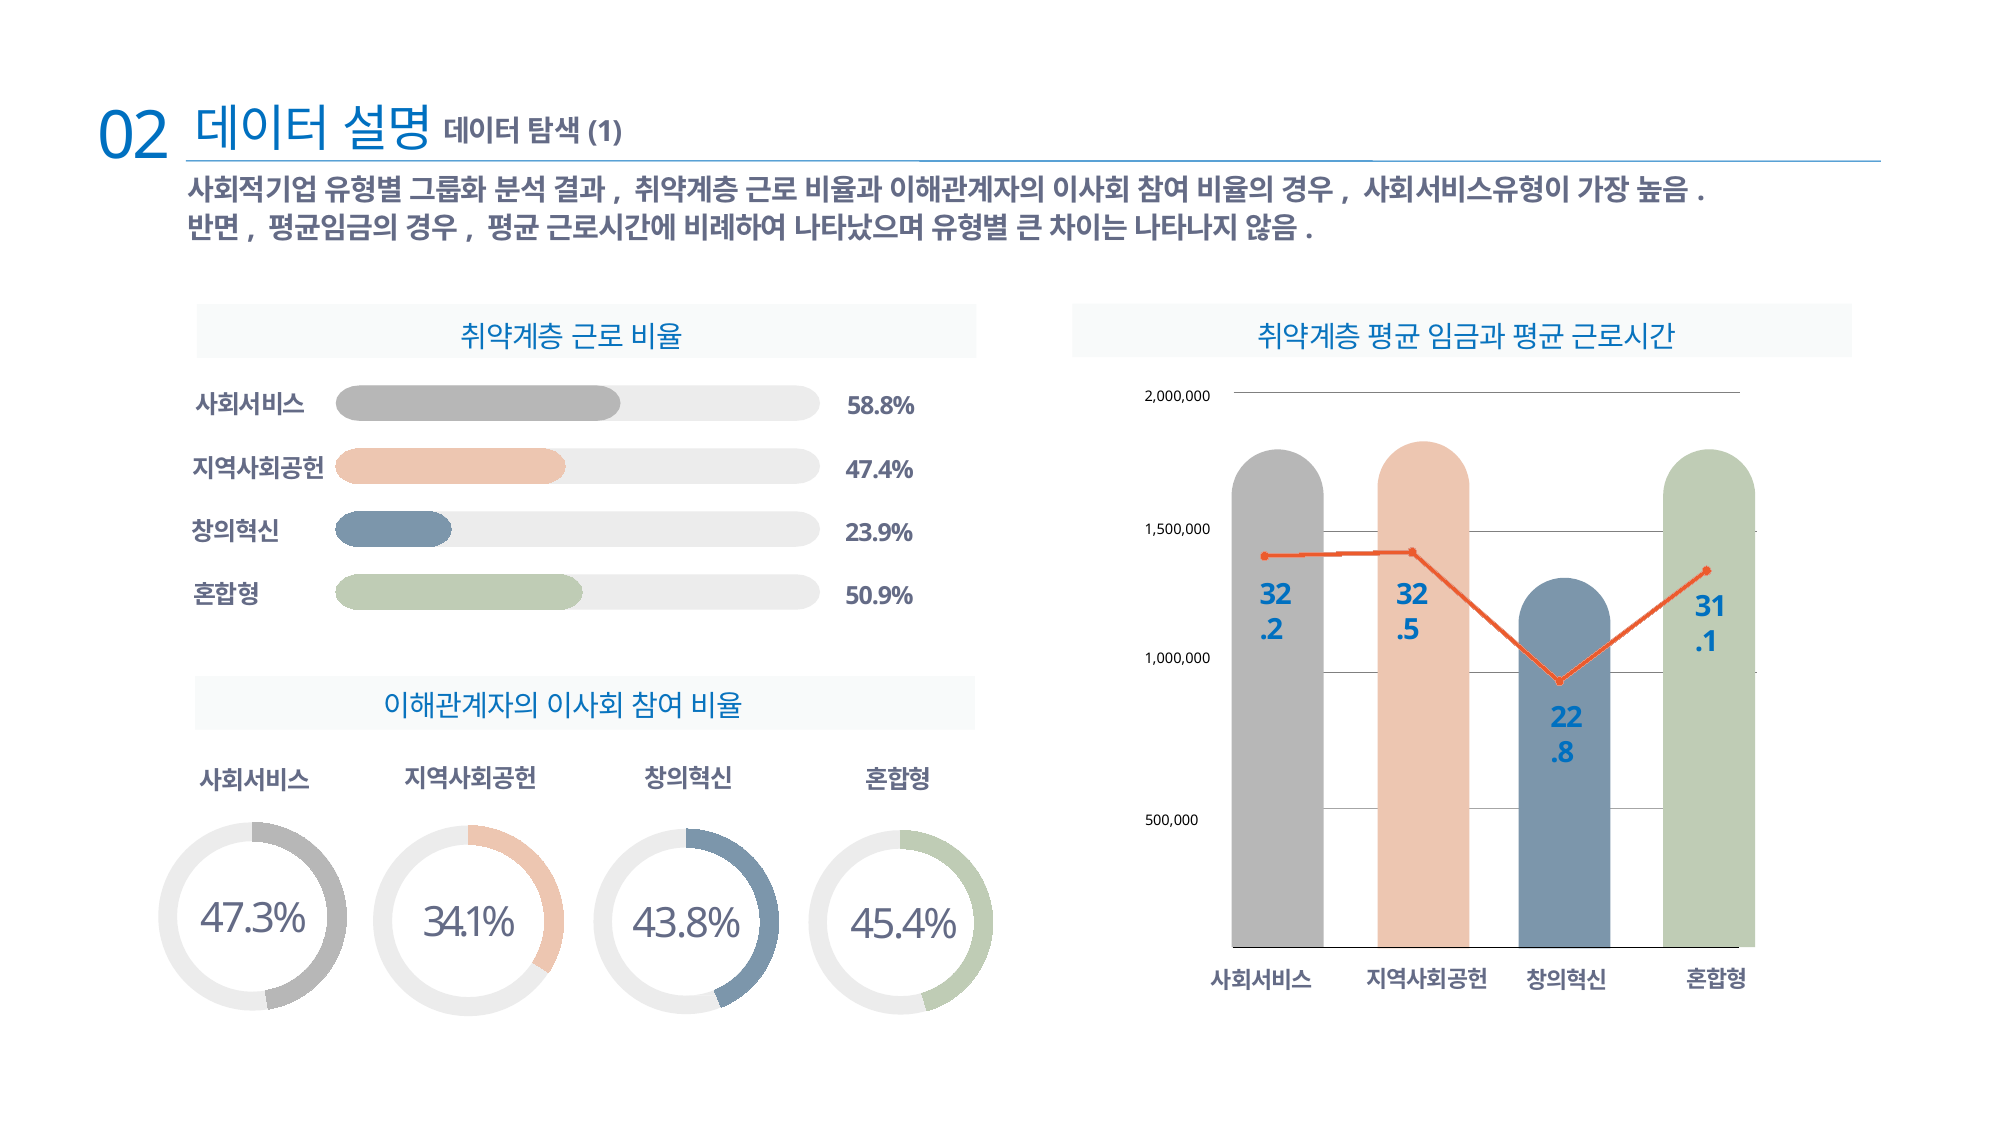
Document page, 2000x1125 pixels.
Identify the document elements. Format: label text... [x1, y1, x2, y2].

text_box 지역사회공헌 [1335, 957, 1520, 1000]
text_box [593, 828, 779, 1015]
text_box 지역사회공헌 [192, 449, 326, 483]
text_box 사회서비스 [1182, 958, 1342, 1001]
text_box 1,000,000 [1129, 641, 1225, 674]
text_box 데이터 탐색(1) [443, 101, 623, 148]
text_box 지역사회공헌 [404, 759, 538, 793]
text_box 혼합형 [1637, 957, 1798, 1000]
text_box 사회서비스 [199, 761, 311, 795]
text_box 02 [97, 84, 172, 173]
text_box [158, 822, 347, 1011]
text_box 50.9% [845, 576, 914, 610]
text_box 창의혁신 [191, 512, 281, 546]
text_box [373, 825, 564, 1017]
text_box [196, 303, 977, 359]
text_box 58.8% [847, 386, 916, 420]
text_box [194, 675, 976, 731]
text_box 창의혁신 [1487, 958, 1647, 1001]
text_box [1071, 303, 1853, 358]
text_box 2,000,000 [1129, 379, 1225, 412]
text_box 창의혁신 [644, 759, 734, 793]
text_box 사회서비스 [195, 385, 307, 419]
text_box 데이터 설명 [194, 90, 434, 156]
text_box 혼합형 [193, 575, 261, 609]
text_box 혼합형 [865, 760, 933, 793]
text_box 1,500,000 [1129, 512, 1225, 545]
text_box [335, 385, 821, 610]
text_box 47.4% [845, 450, 914, 484]
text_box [808, 830, 993, 1015]
text_box 500,000 [1130, 803, 1214, 836]
text_box 23.9% [845, 513, 914, 546]
text_box 사회적기업 유형별 그룹화 분석 결과, 취약계층 근로 비율과 이해관계자의 이사회 참여 비율의 경우, 사회서비스유형이 가장 높음. 반면, 평균임금의 경우, 평균 근로시간에 비례하여 나타났으며 유형별 큰 차이는 나타나지 않음. [187, 167, 1902, 245]
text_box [1232, 392, 1758, 948]
